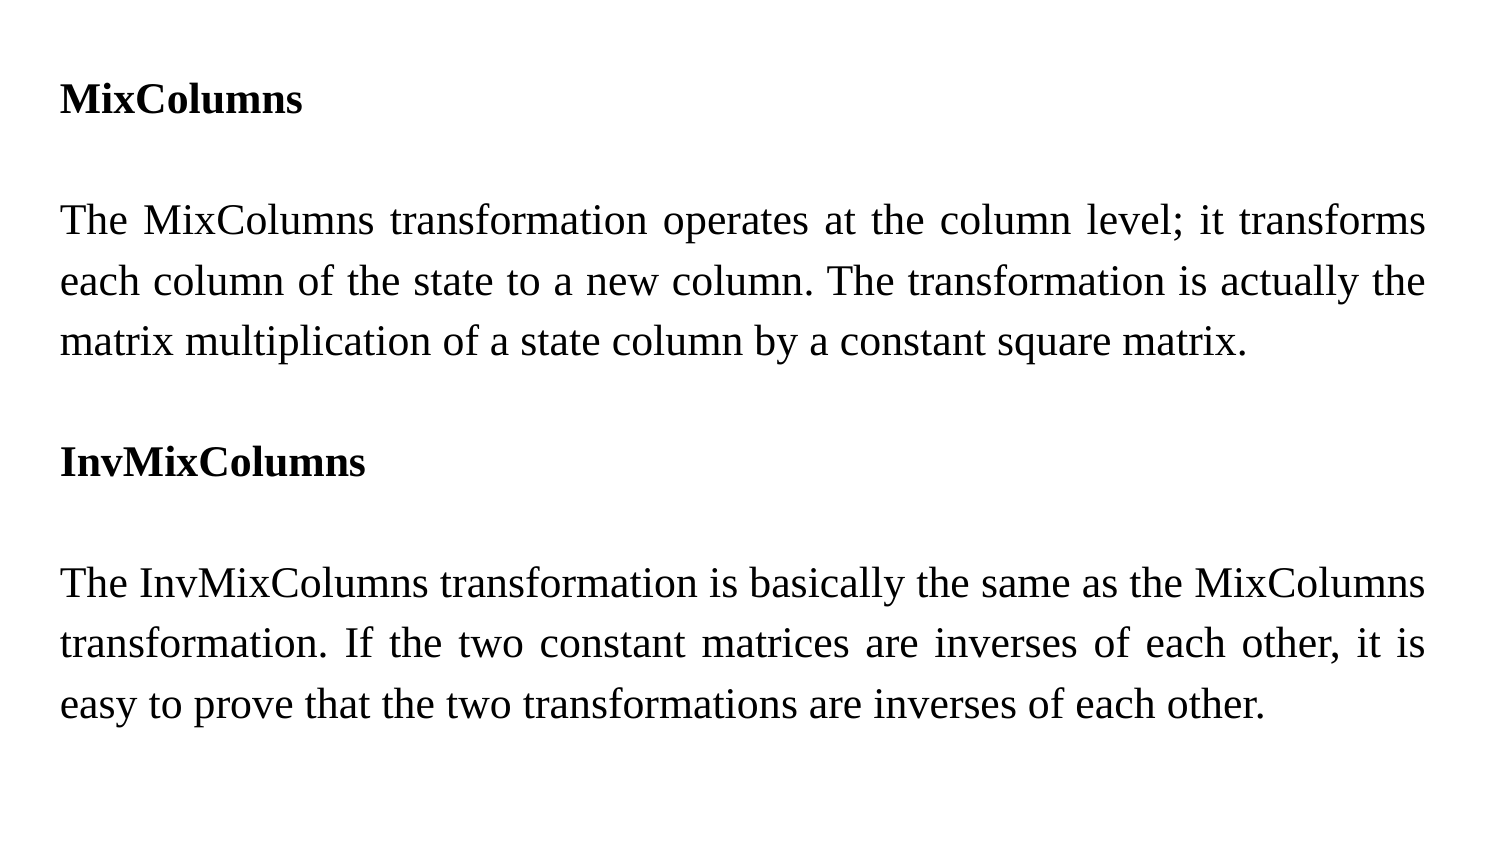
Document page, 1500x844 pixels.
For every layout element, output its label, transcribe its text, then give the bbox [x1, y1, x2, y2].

list MixColumns The MixColumns transformation operates at the column level; it transforms each column of the state to a new column. The transformation is actually the matrix multiplication of a state column by a constant square matrix. InvMixColumns The InvMixColumns transformation is basically the same as the MixColumns transformation. If the two constant matrices are inverses of each other, it is easy to prove that the two transformations are inverses of each other. [44, 47, 1443, 767]
